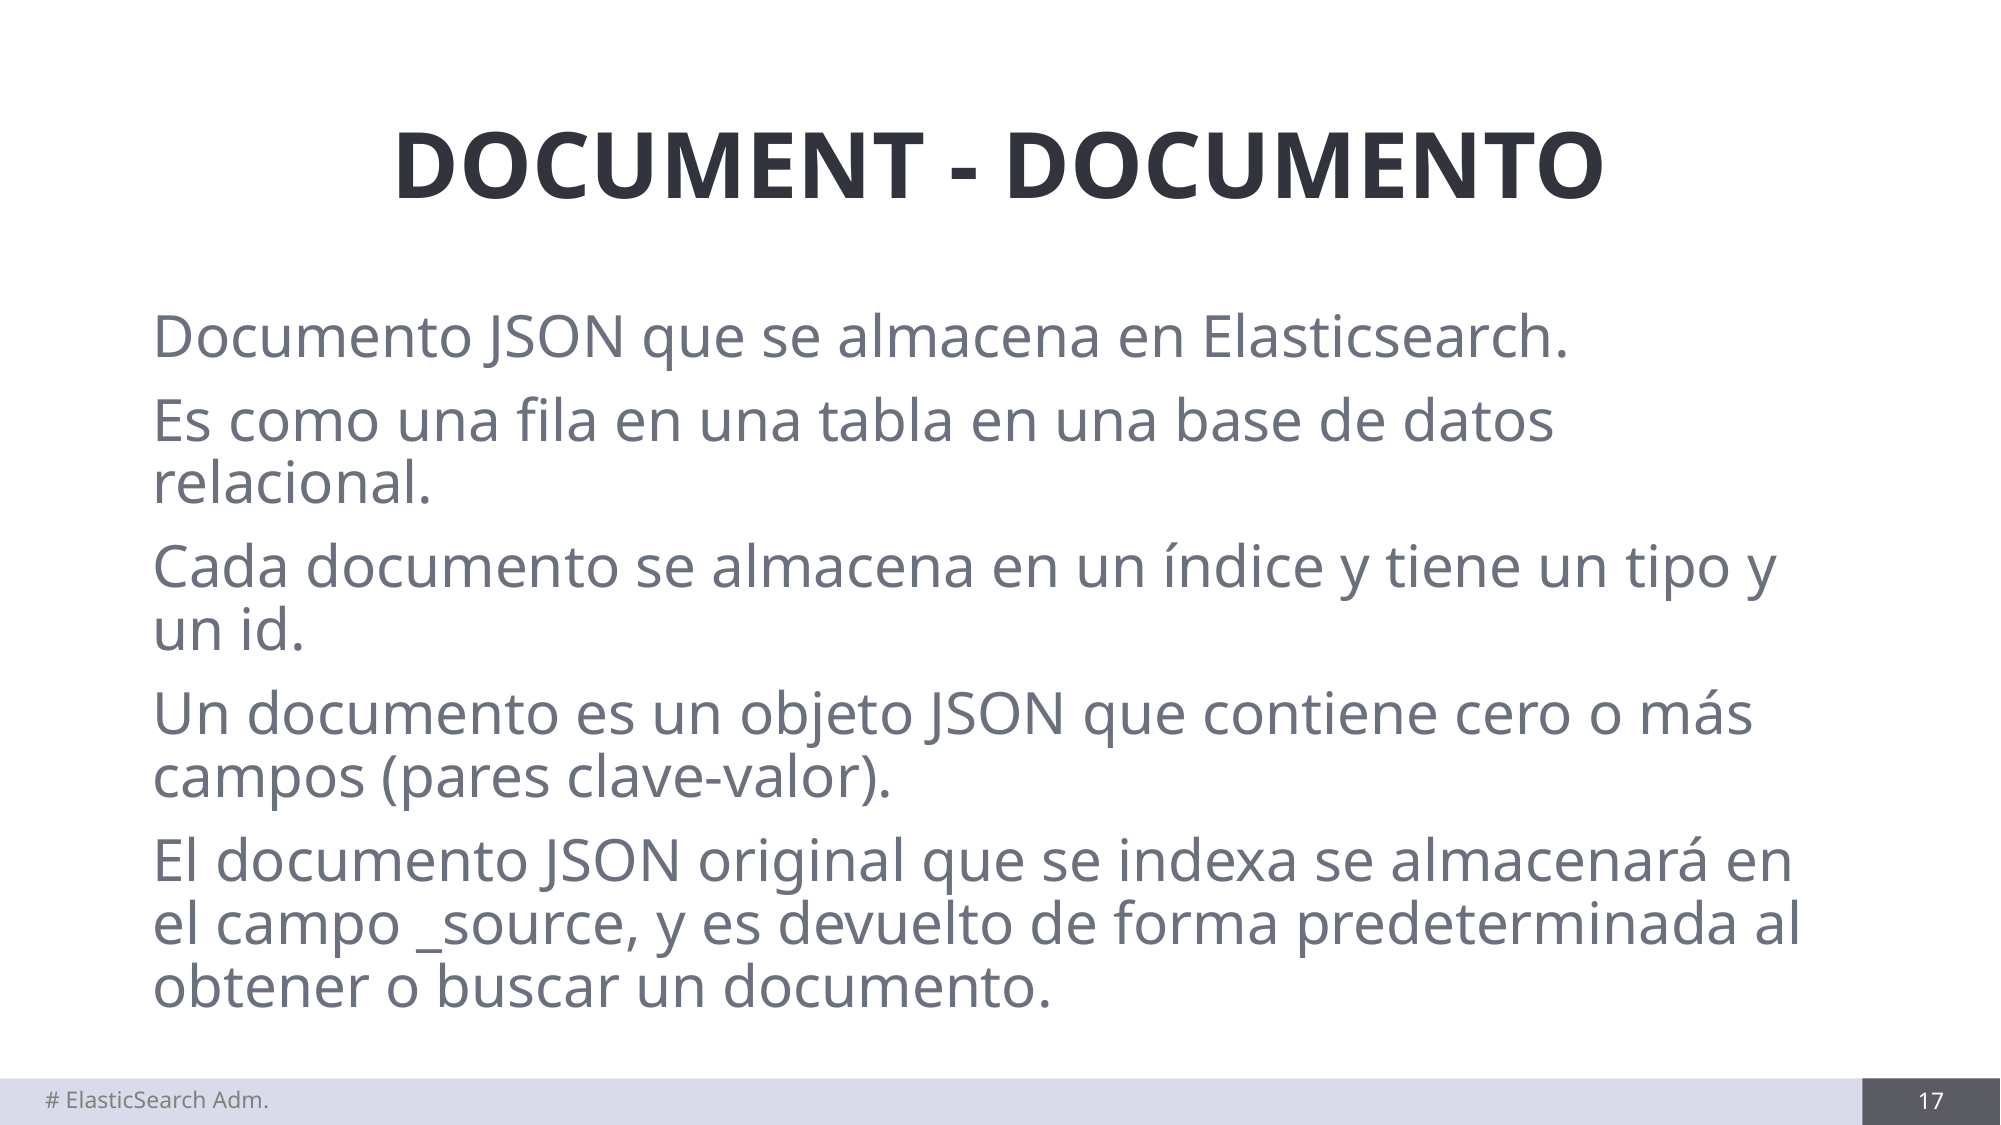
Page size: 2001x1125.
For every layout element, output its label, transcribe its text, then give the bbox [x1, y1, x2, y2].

slide_number 17 [1862, 1078, 2000, 1125]
footer # ElasticSearch Adm. [0, 1078, 1862, 1125]
title DOCUMENT - DOCUMENTO [137, 59, 1863, 278]
list Documento JSON que se almacena en Elasticsearch. Es como una fila en una tabla en una base de datos relacional. Cada documento se almacena en un índice y tiene un tipo y un id. Un documento es un objeto JSON que contiene cero o más campos (pares clave-valor). El documento JSON original que se indexa se almacenará en el campo _source, y es devuelto de forma predeterminada al obtener o buscar un documento. [137, 299, 1863, 1014]
